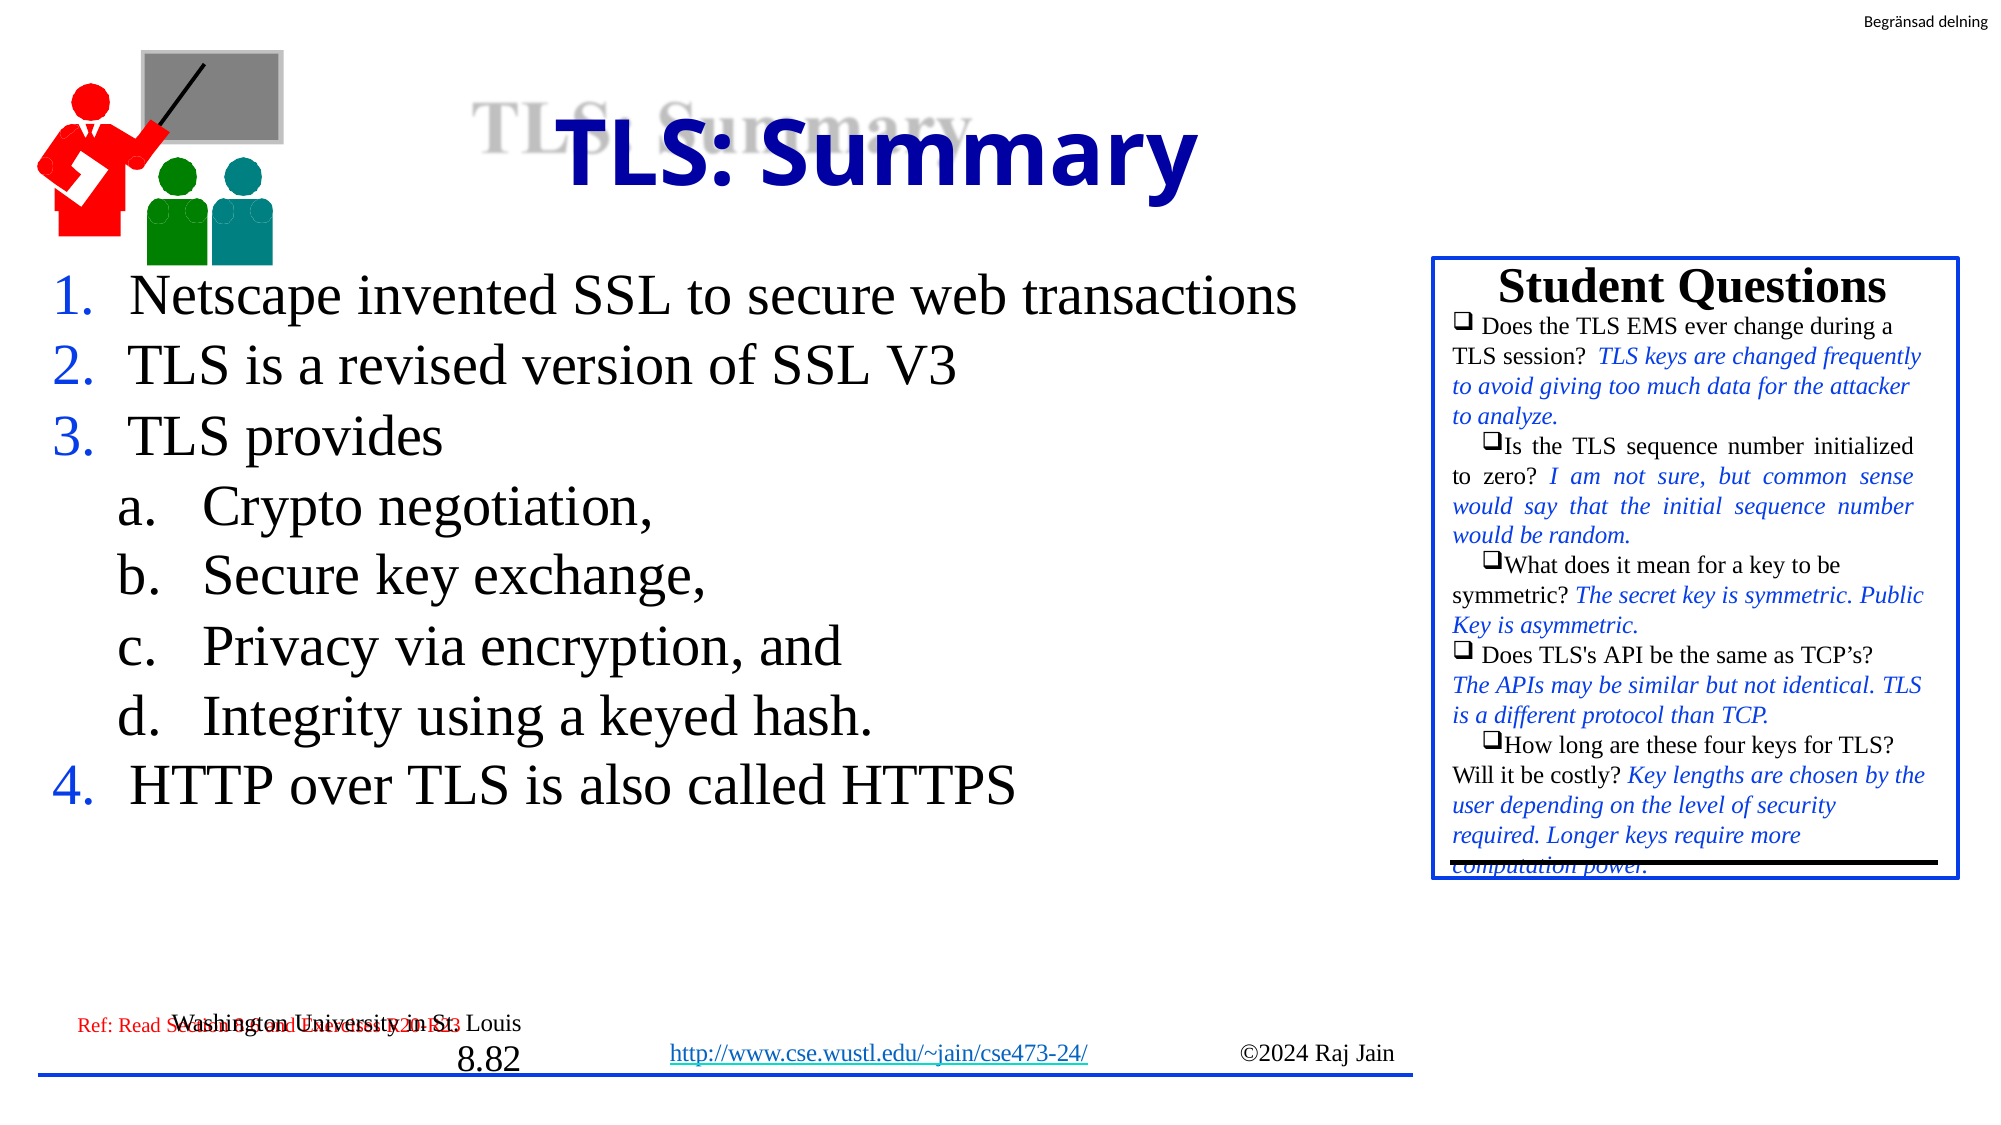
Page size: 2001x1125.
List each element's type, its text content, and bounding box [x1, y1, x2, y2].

text_box Student Questions Does the TLS EMS ever change during a TLS session? TLS keys are changed frequently to avoid giving too much data for the attacker to analyze. Is the TLS sequence number initialized to zero? I am not sure, but common sense would say that the initial sequence number would be random. What does it mean for a key to be symmetric? The secret key is symmetric. Public Key is asymmetric. Does TLS's API be the same as TCP’s? The APIs may be similar but not identical. TLS is a different protocol than TCP. How long are these four keys for TLS? Will it be costly? Key lengths are chosen by the user depending on the level of security required. Longer keys require more computation power. [1432, 258, 1958, 879]
text_box 4. HTTP over TLS is also called HTTPS [522, 744, 1021, 817]
slide_number Washington University in St. Louis 8.82 [25, 717, 522, 1125]
text_box 1. Netscape invented SSL to secure web transactions [50, 254, 1302, 327]
text_box Crypto negotiation, Secure key exchange, Privacy via encryption, and Integrity using a keyed hash. [115, 464, 877, 744]
footer ©2024 Raj Jain [1237, 1037, 1399, 1125]
text_box TLS is a revised version of SSL V3 TLS provides [50, 324, 961, 467]
picture [420, 53, 1022, 220]
title TLS: Summary [284, 52, 1863, 243]
text_box http://www.cse.wustl.edu/~jain/cse473-24/ [667, 1037, 1101, 1067]
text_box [37, 50, 284, 266]
